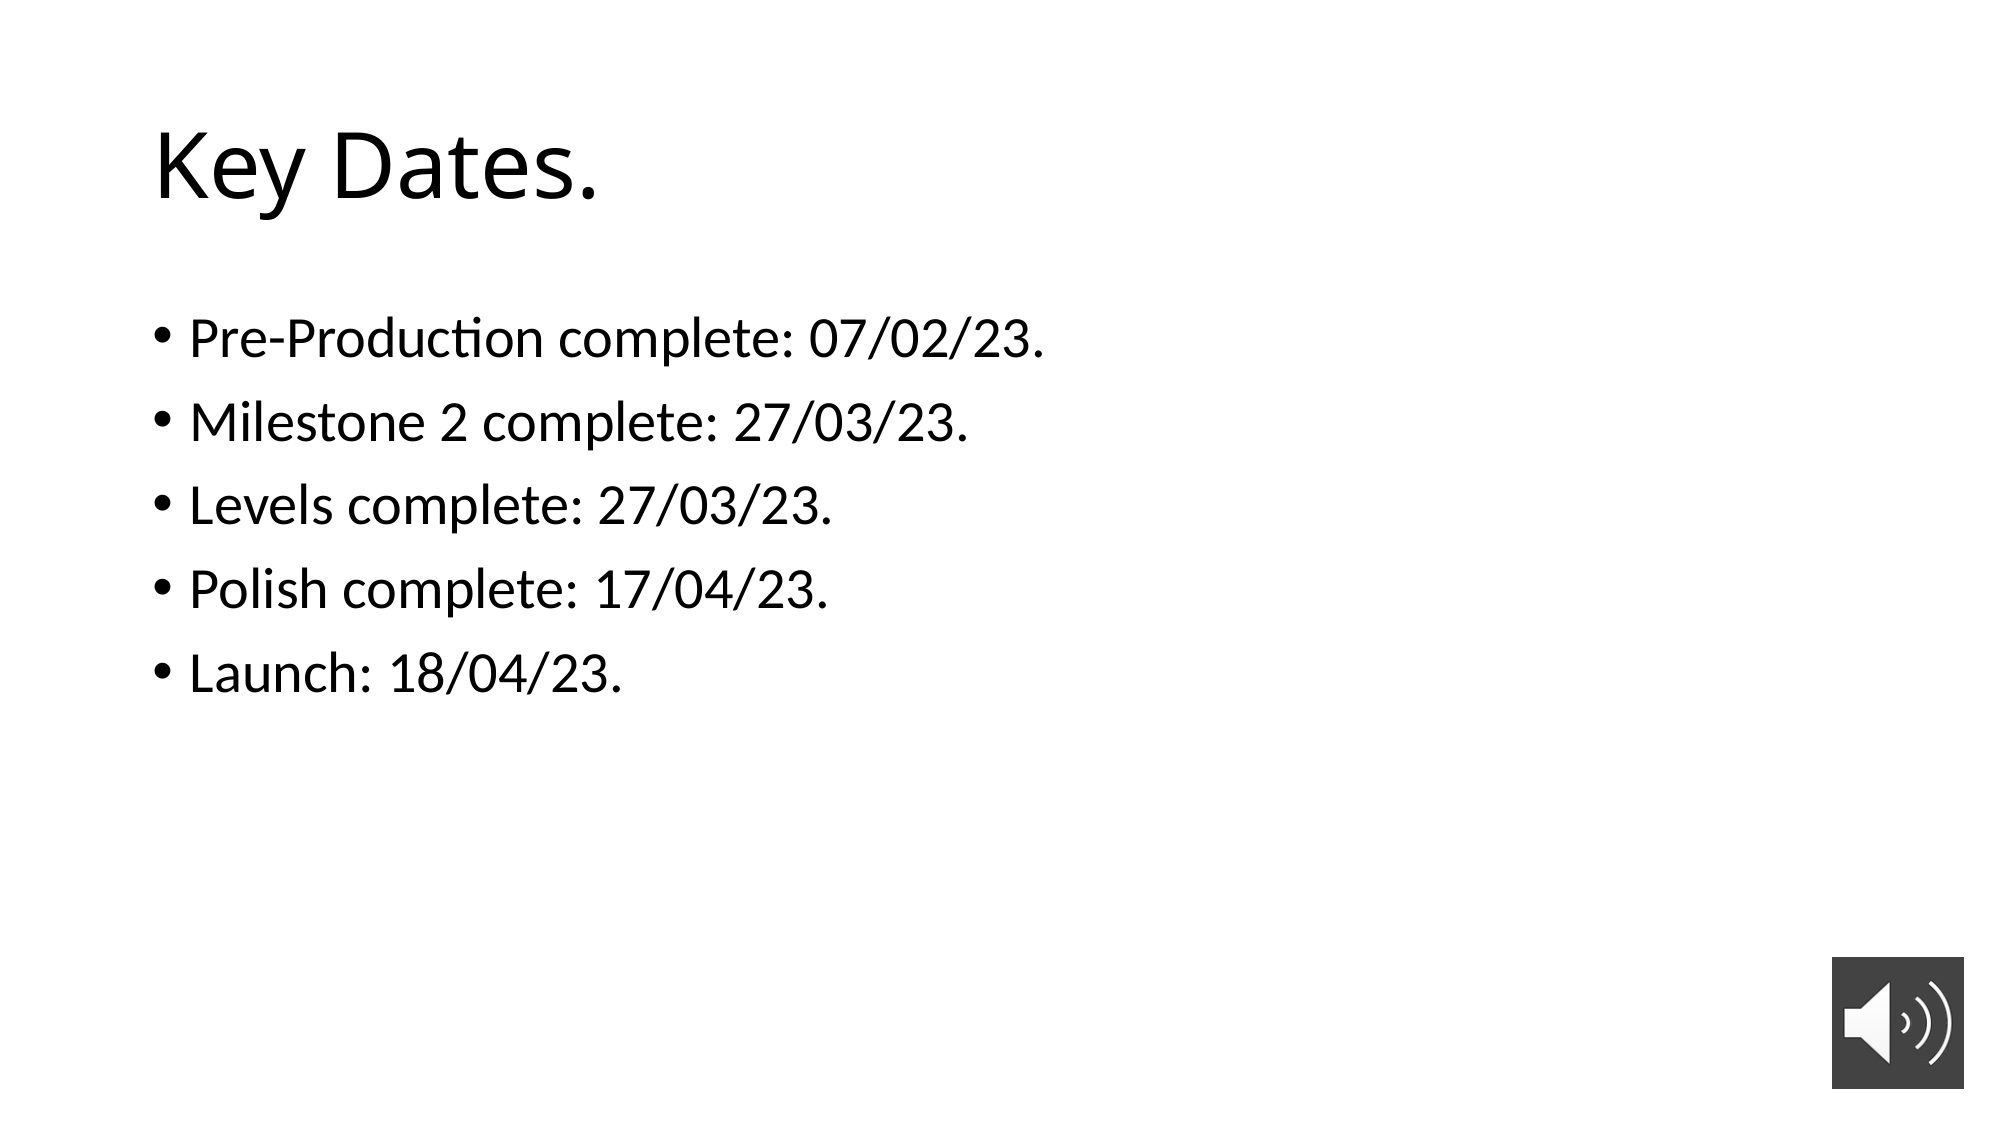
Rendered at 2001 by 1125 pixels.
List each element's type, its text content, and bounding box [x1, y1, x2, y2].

title Key Dates. [137, 59, 1863, 278]
list Pre-Production complete: 07/02/23. Milestone 2 complete: 27/03/23. Levels complete: 27/03/23. Polish complete: 17/04/23. Launch: 18/04/23. [137, 299, 1863, 1014]
picture [1831, 956, 1965, 1090]
